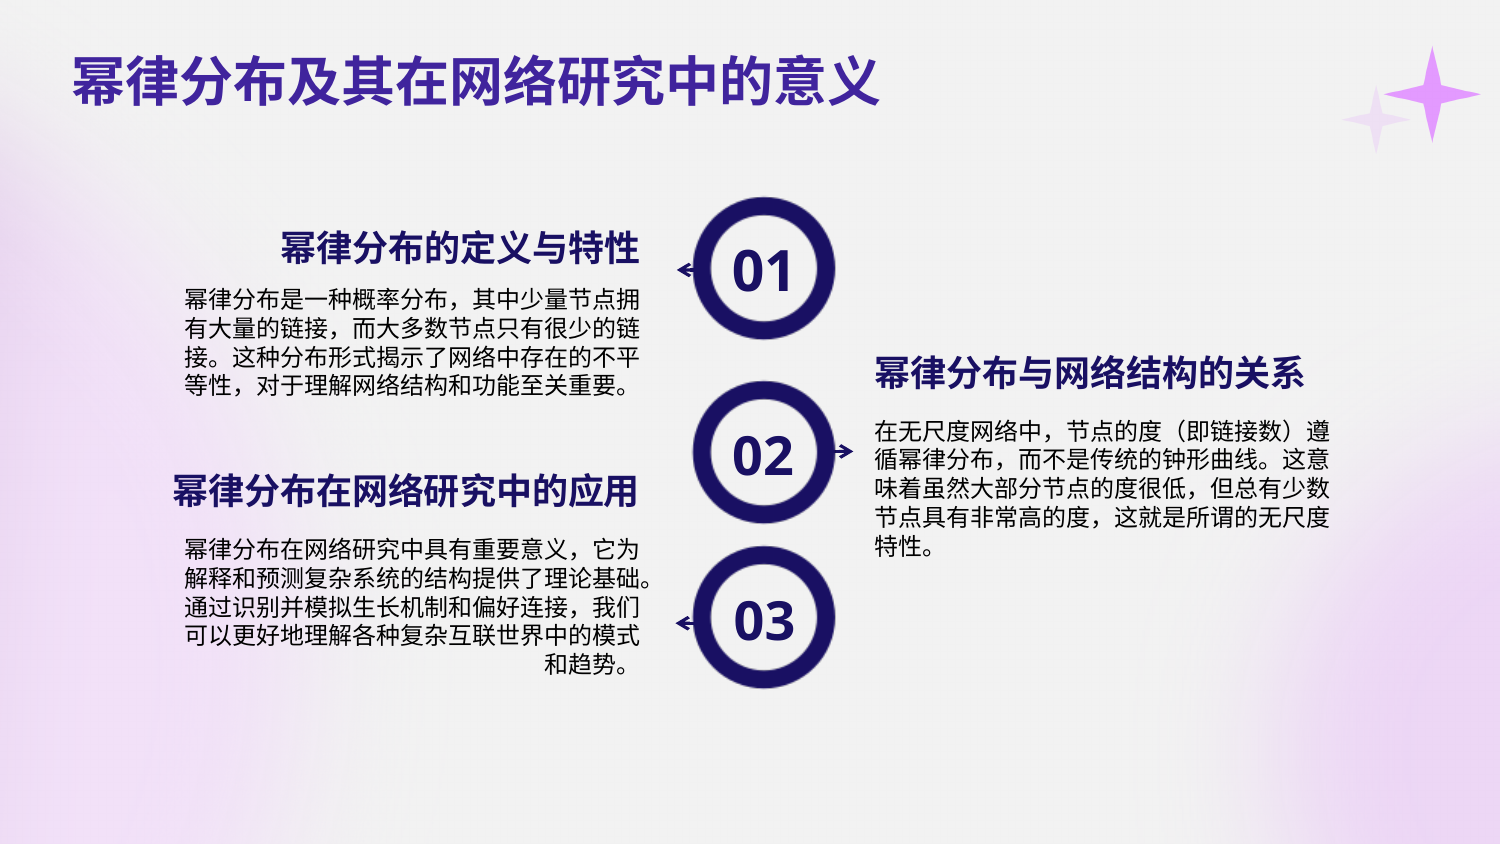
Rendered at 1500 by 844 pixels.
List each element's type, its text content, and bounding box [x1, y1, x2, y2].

text_box [676, 263, 689, 277]
text_box 在无尺度网络中，节点的度（即链接数）遵循幂律分布，而不是传统的钟形曲线。这意味着虽然大部分节点的度很低，但总有少数节点具有非常高的度，这就是所谓的无尺度特性。 [858, 400, 1369, 576]
text_box 幂律分布的定义与特性 [145, 209, 656, 268]
text_box 幂律分布是一种概率分布，其中少量节点拥有大量的链接，而大多数节点只有很少的链接。这种分布形式揭示了网络中存在的不平等性，对于理解网络结构和功能至关重要。 [145, 268, 656, 416]
text_box 幂律分布与网络结构的关系 [858, 334, 1369, 400]
text_box 幂律分布在网络研究中具有重要意义，它为解释和预测复杂系统的结构提供了理论基础。通过识别并模拟生长机制和偏好连接，我们可以更好地理解各种复杂互联世界中的模式和趋势。 [145, 518, 656, 695]
text_box 幂律分布及其在网络研究中的意义 [56, 23, 1420, 128]
picture [0, 0, 1500, 844]
text_box [840, 444, 854, 459]
text_box 幂律分布在网络研究中的应用 [145, 452, 656, 518]
